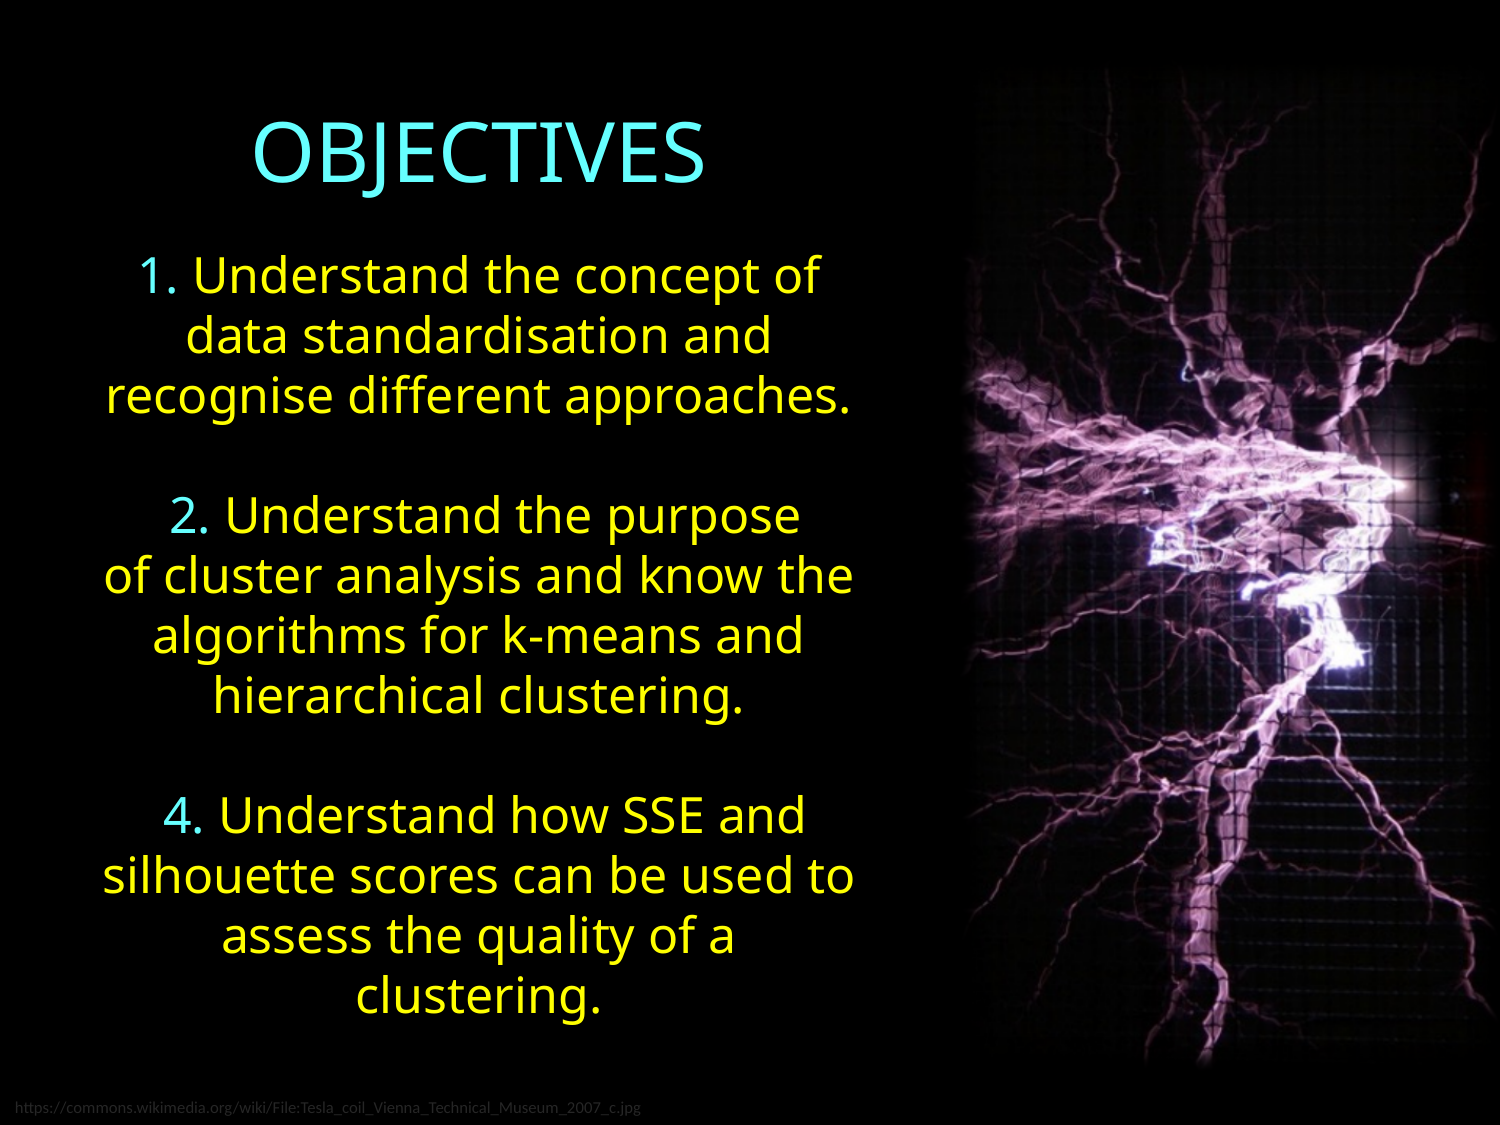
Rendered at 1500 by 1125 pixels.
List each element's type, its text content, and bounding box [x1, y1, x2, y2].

text_box https://commons.wikimedia.org/wiki/File:Tesla_coil_Vienna_Technical_Museum_2007_c.jpg [0, 1089, 674, 1125]
picture [720, 64, 1500, 1061]
title OBJECTIVES 1. Understand the concept of data standardisation and recognise different approaches. 2. Understand the purpose of cluster analysis and know the algorithms for k-means and hierarchical clustering. 4. Understand how SSE and silhouette scores can be used to assess the quality of a clustering. [80, 101, 878, 1022]
